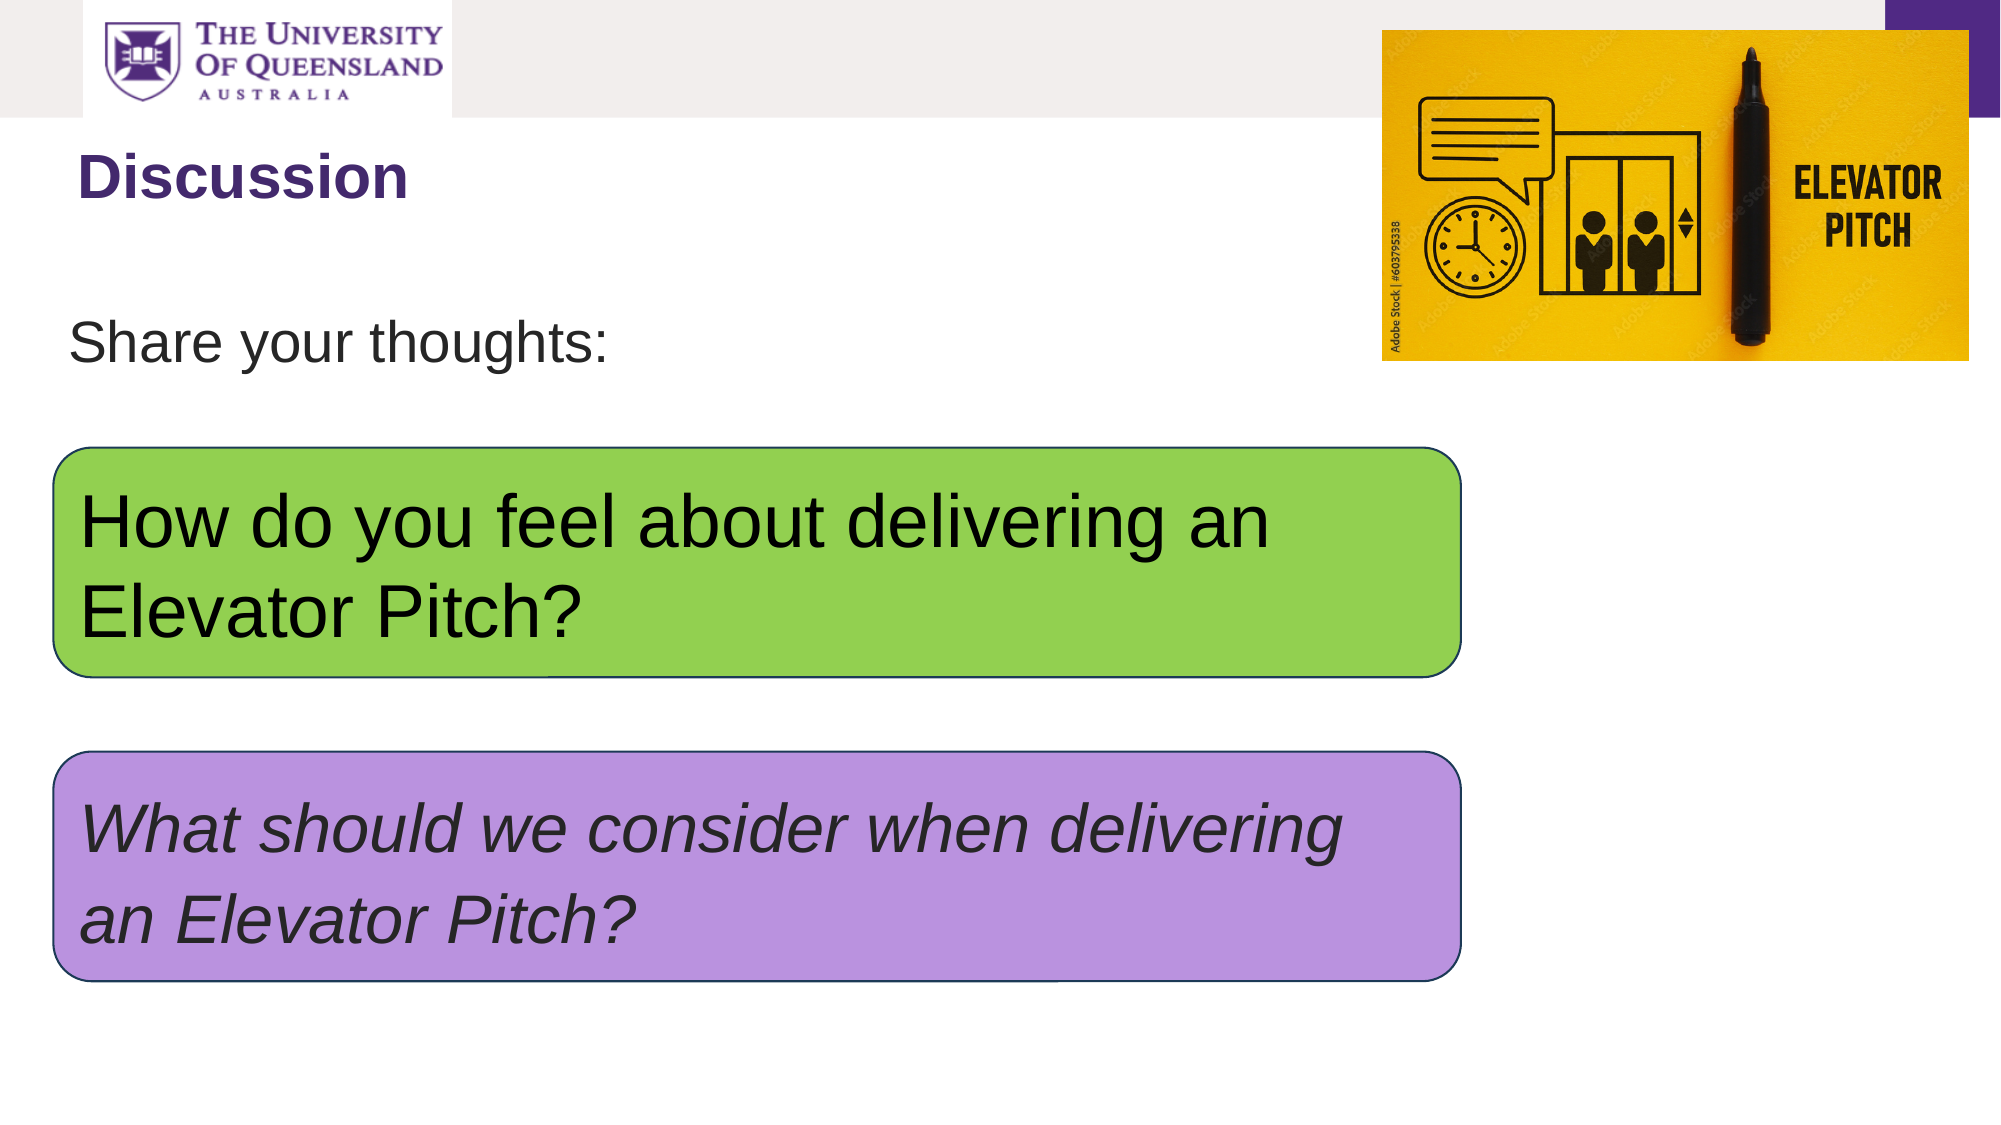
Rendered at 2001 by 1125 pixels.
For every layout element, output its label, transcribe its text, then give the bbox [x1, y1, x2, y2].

list Share your thoughts: [53, 290, 1779, 1125]
text_box How do you feel about delivering an Elevator Pitch? [52, 446, 1462, 679]
title Discussion [62, 136, 1382, 227]
picture [0, 0, 2001, 1125]
text_box What should we consider when delivering an Elevator Pitch? [52, 750, 1462, 983]
